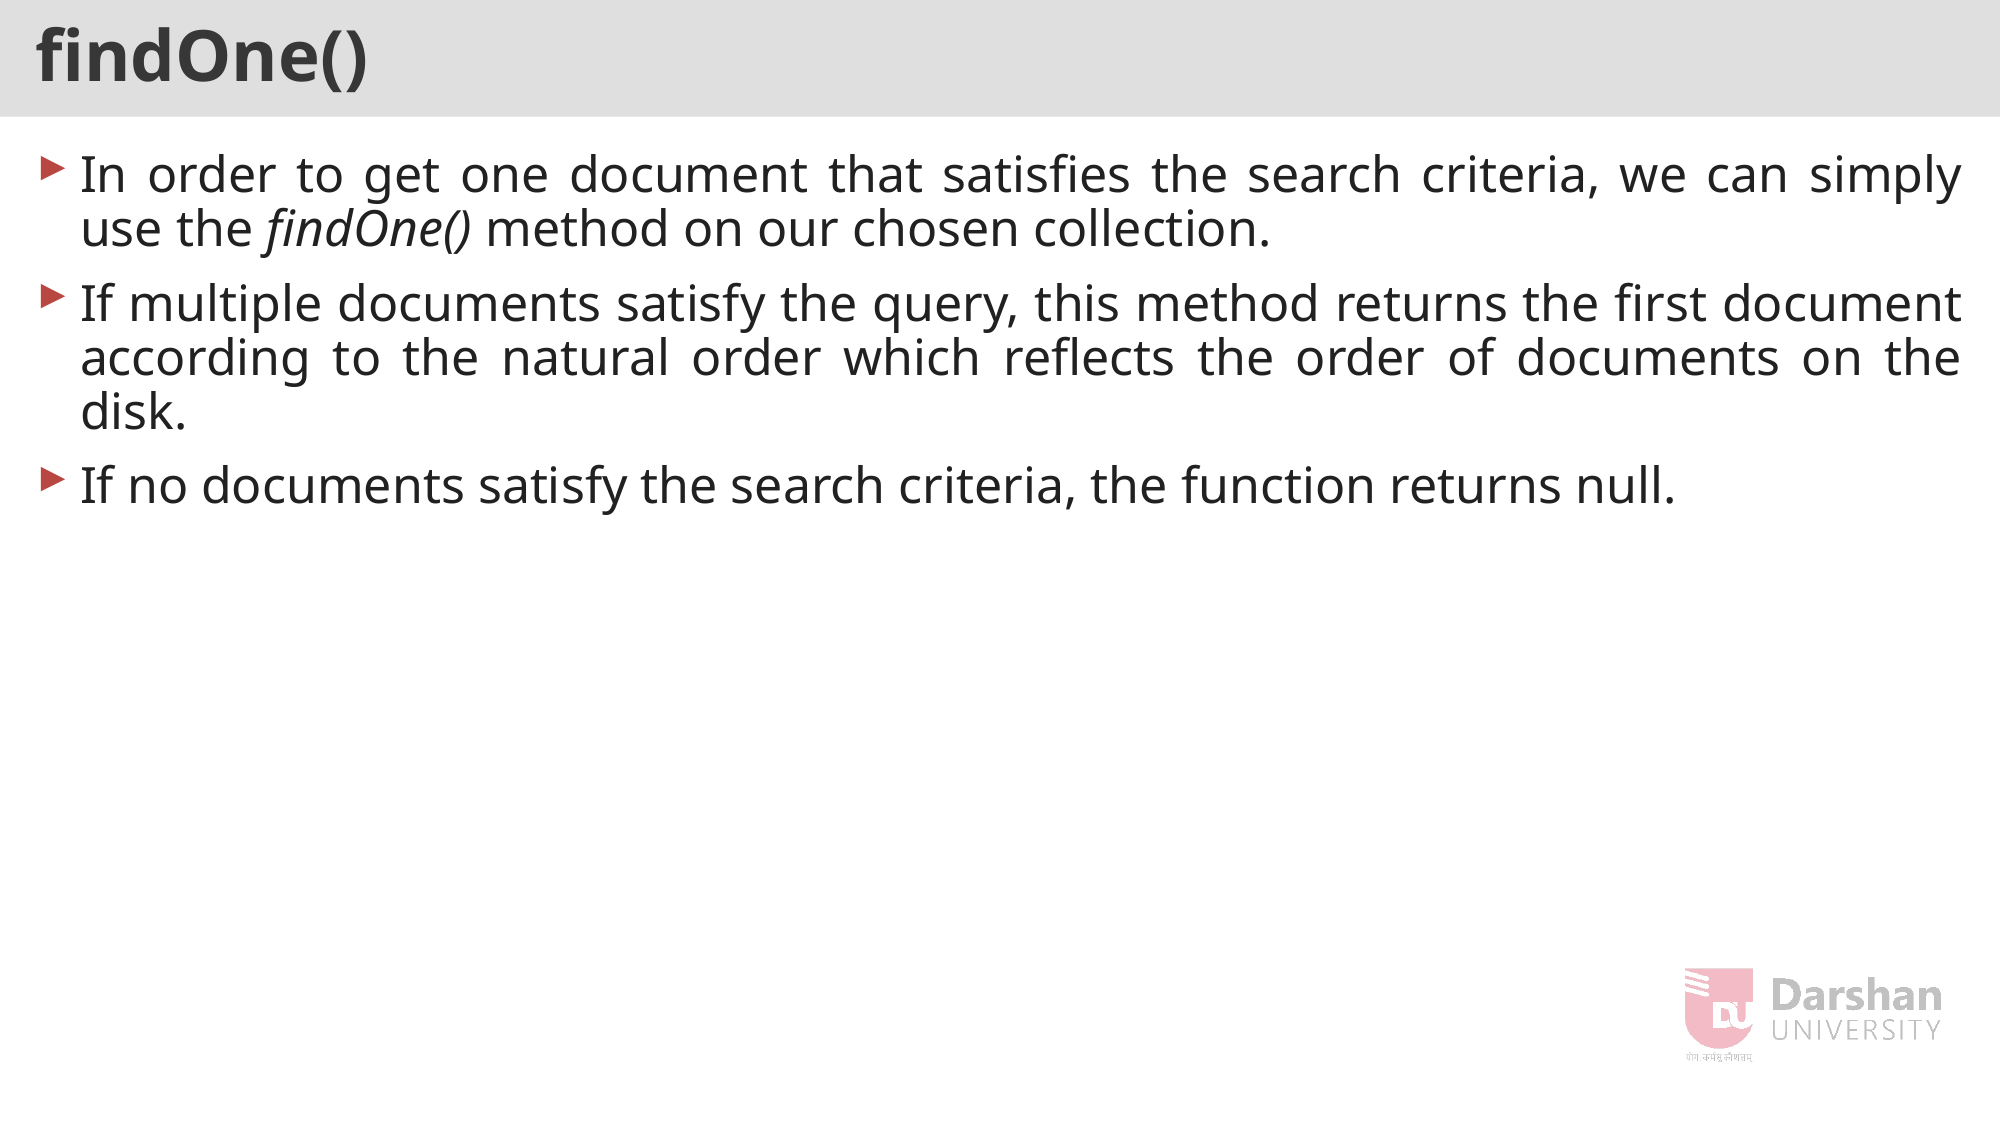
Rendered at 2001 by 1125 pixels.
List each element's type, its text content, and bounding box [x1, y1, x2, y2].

title findOne() [0, 0, 2000, 117]
list In order to get one document that satisfies the search criteria, we can simply use the findOne() method on our chosen collection. If multiple documents satisfy the query, this method returns the first document according to the natural order which reflects the order of documents on the disk. If no documents satisfy the search criteria, the function returns null. [21, 141, 1979, 1059]
